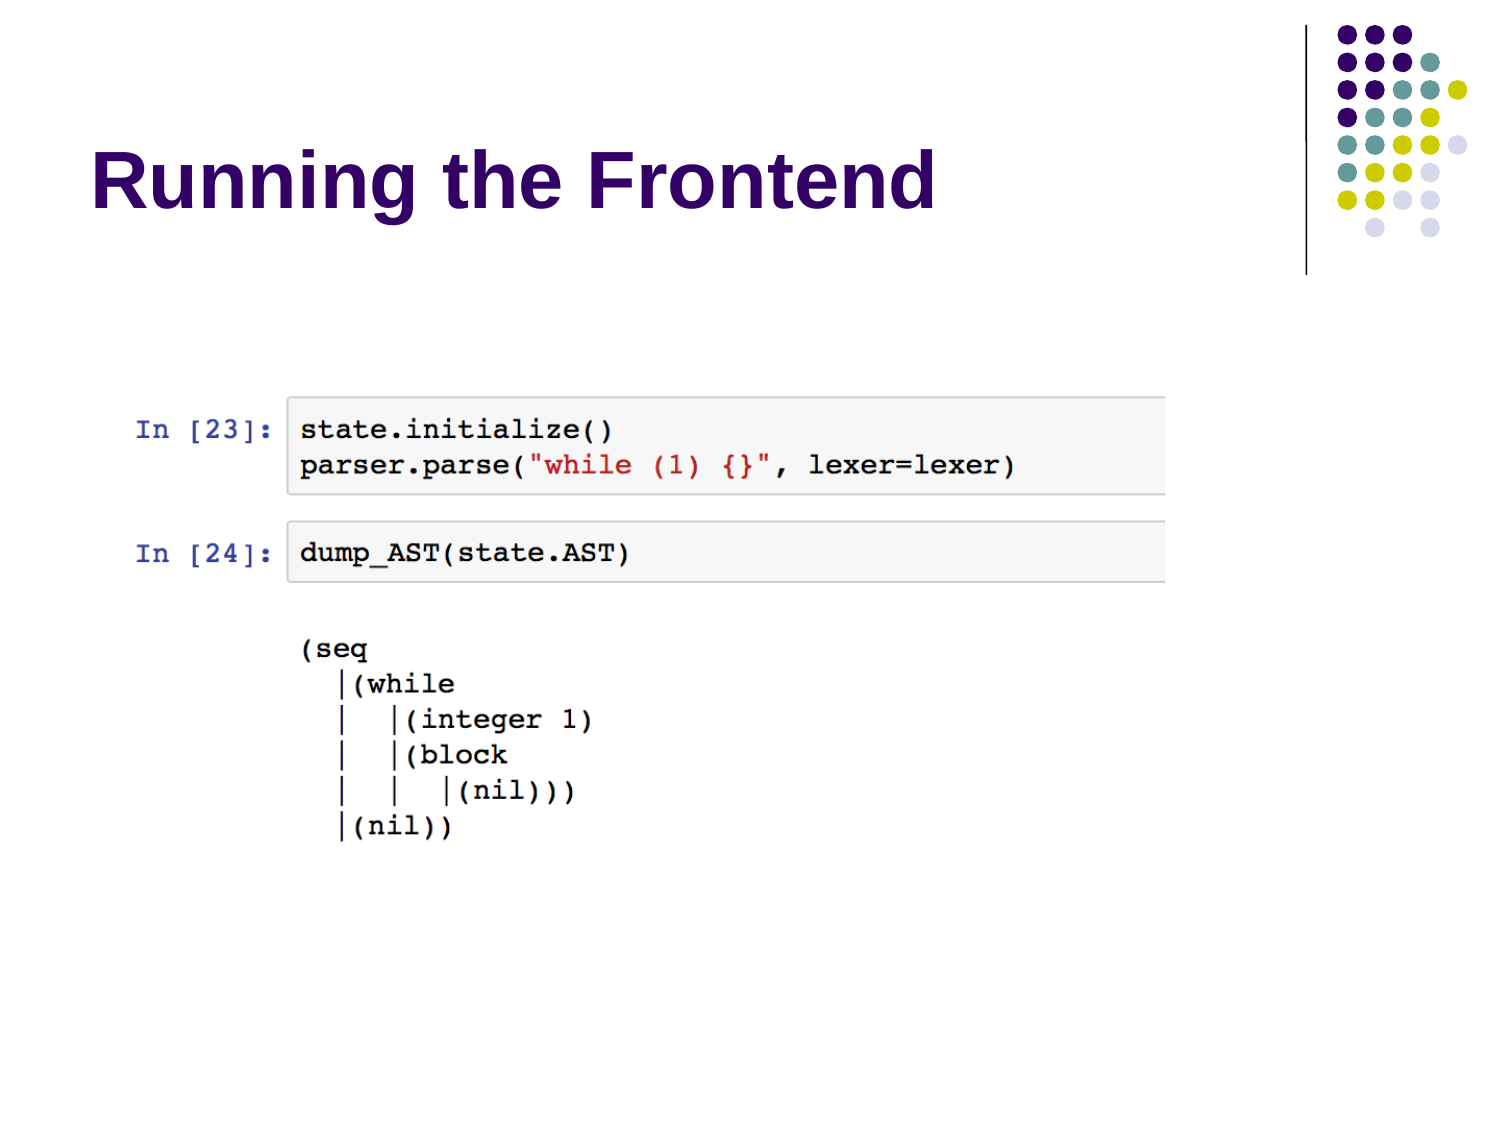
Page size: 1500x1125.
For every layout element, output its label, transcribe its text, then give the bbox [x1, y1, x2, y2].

picture [124, 364, 1165, 876]
title Running the Frontend [75, 20, 1313, 233]
